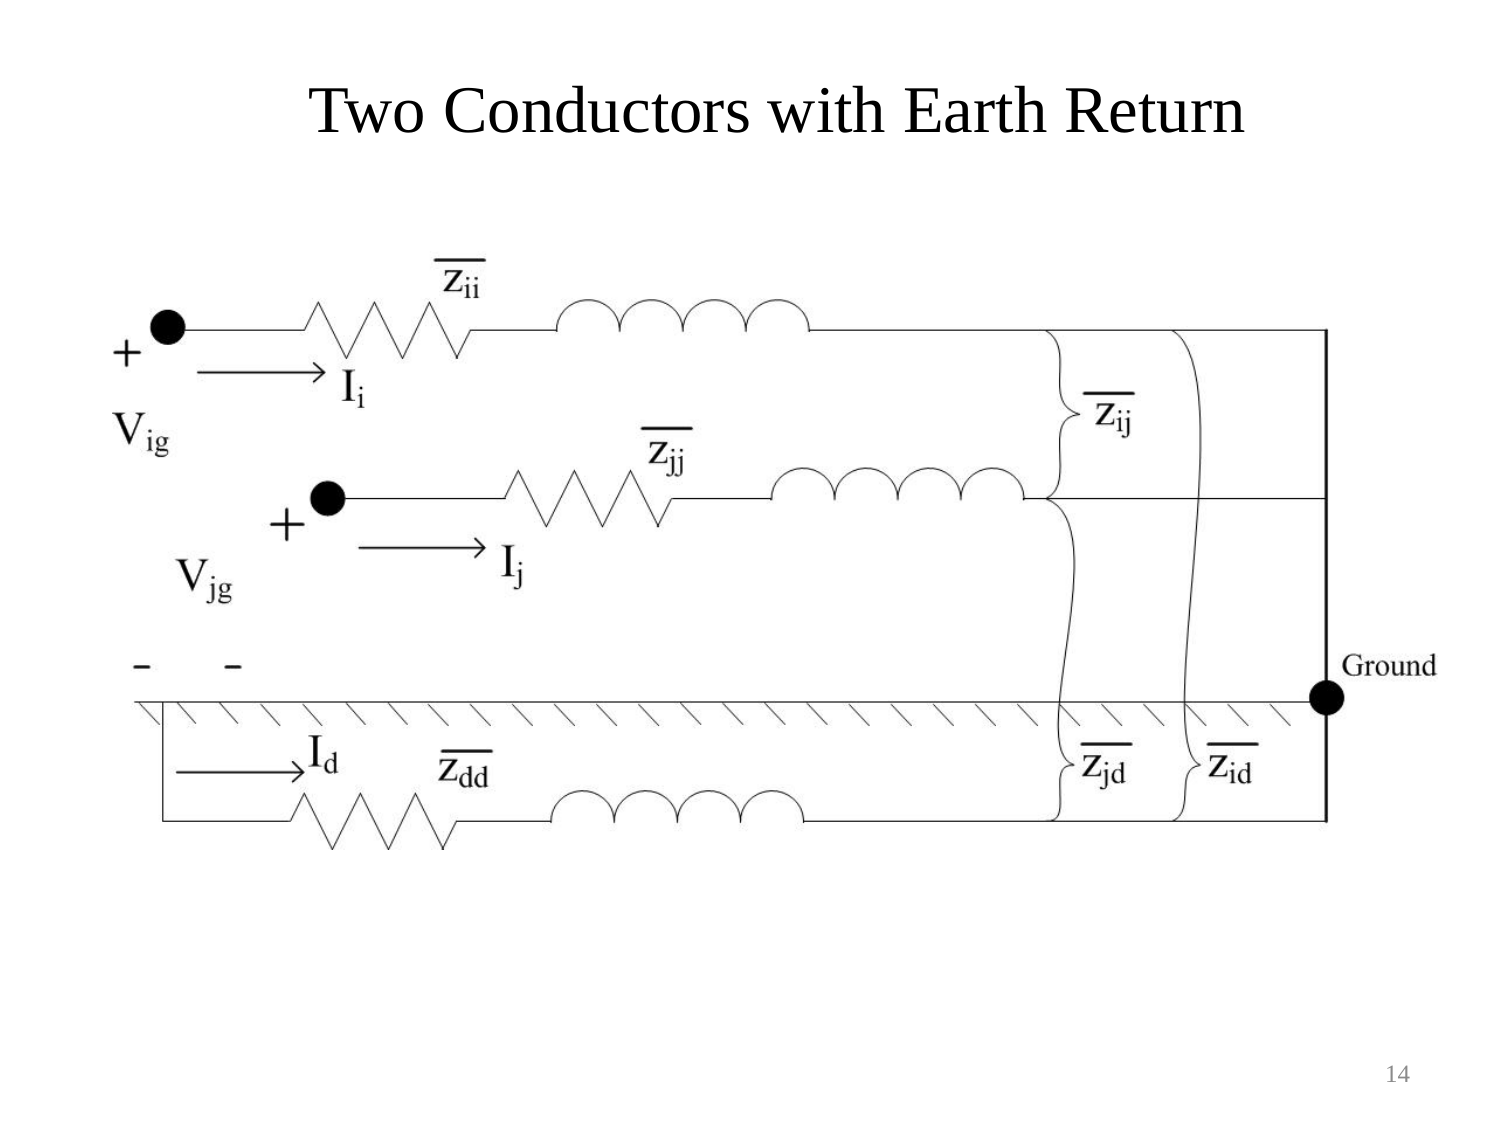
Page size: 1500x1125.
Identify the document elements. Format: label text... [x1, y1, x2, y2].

slide_number 14 [1074, 1042, 1425, 1103]
picture [112, 242, 1438, 851]
text_box Two Conductors with Earth Return [0, 58, 1500, 199]
